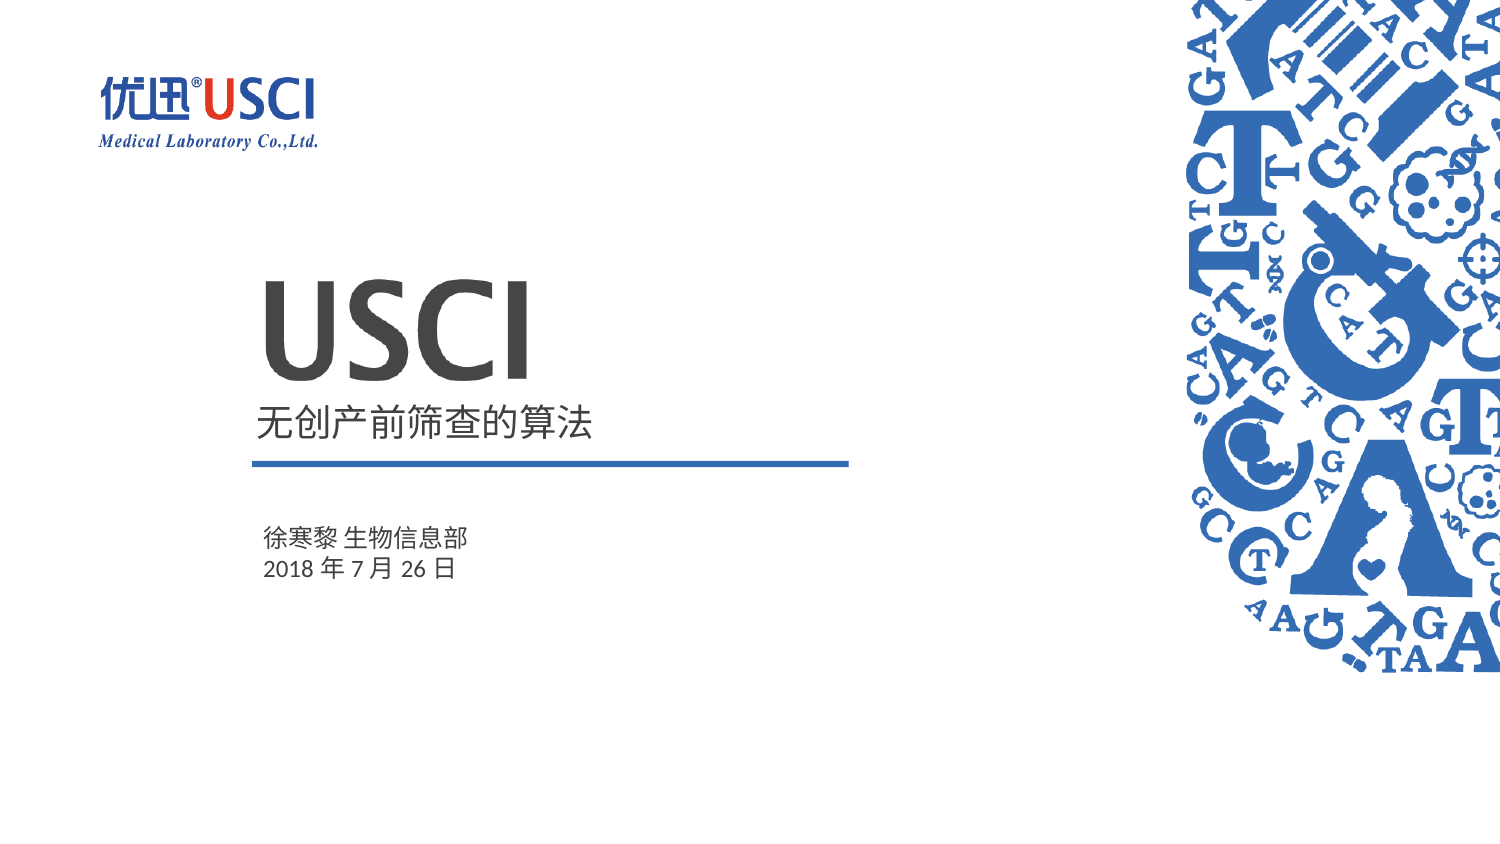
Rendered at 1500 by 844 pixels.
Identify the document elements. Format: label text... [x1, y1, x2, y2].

picture [84, 67, 324, 159]
text_box 徐寒黎 生物信息部 2018年7月26日 [248, 484, 999, 590]
text_box [250, 459, 851, 469]
picture [1154, 0, 1500, 844]
picture [250, 269, 547, 397]
text_box 无创产前筛查的算法 [242, 391, 1149, 452]
